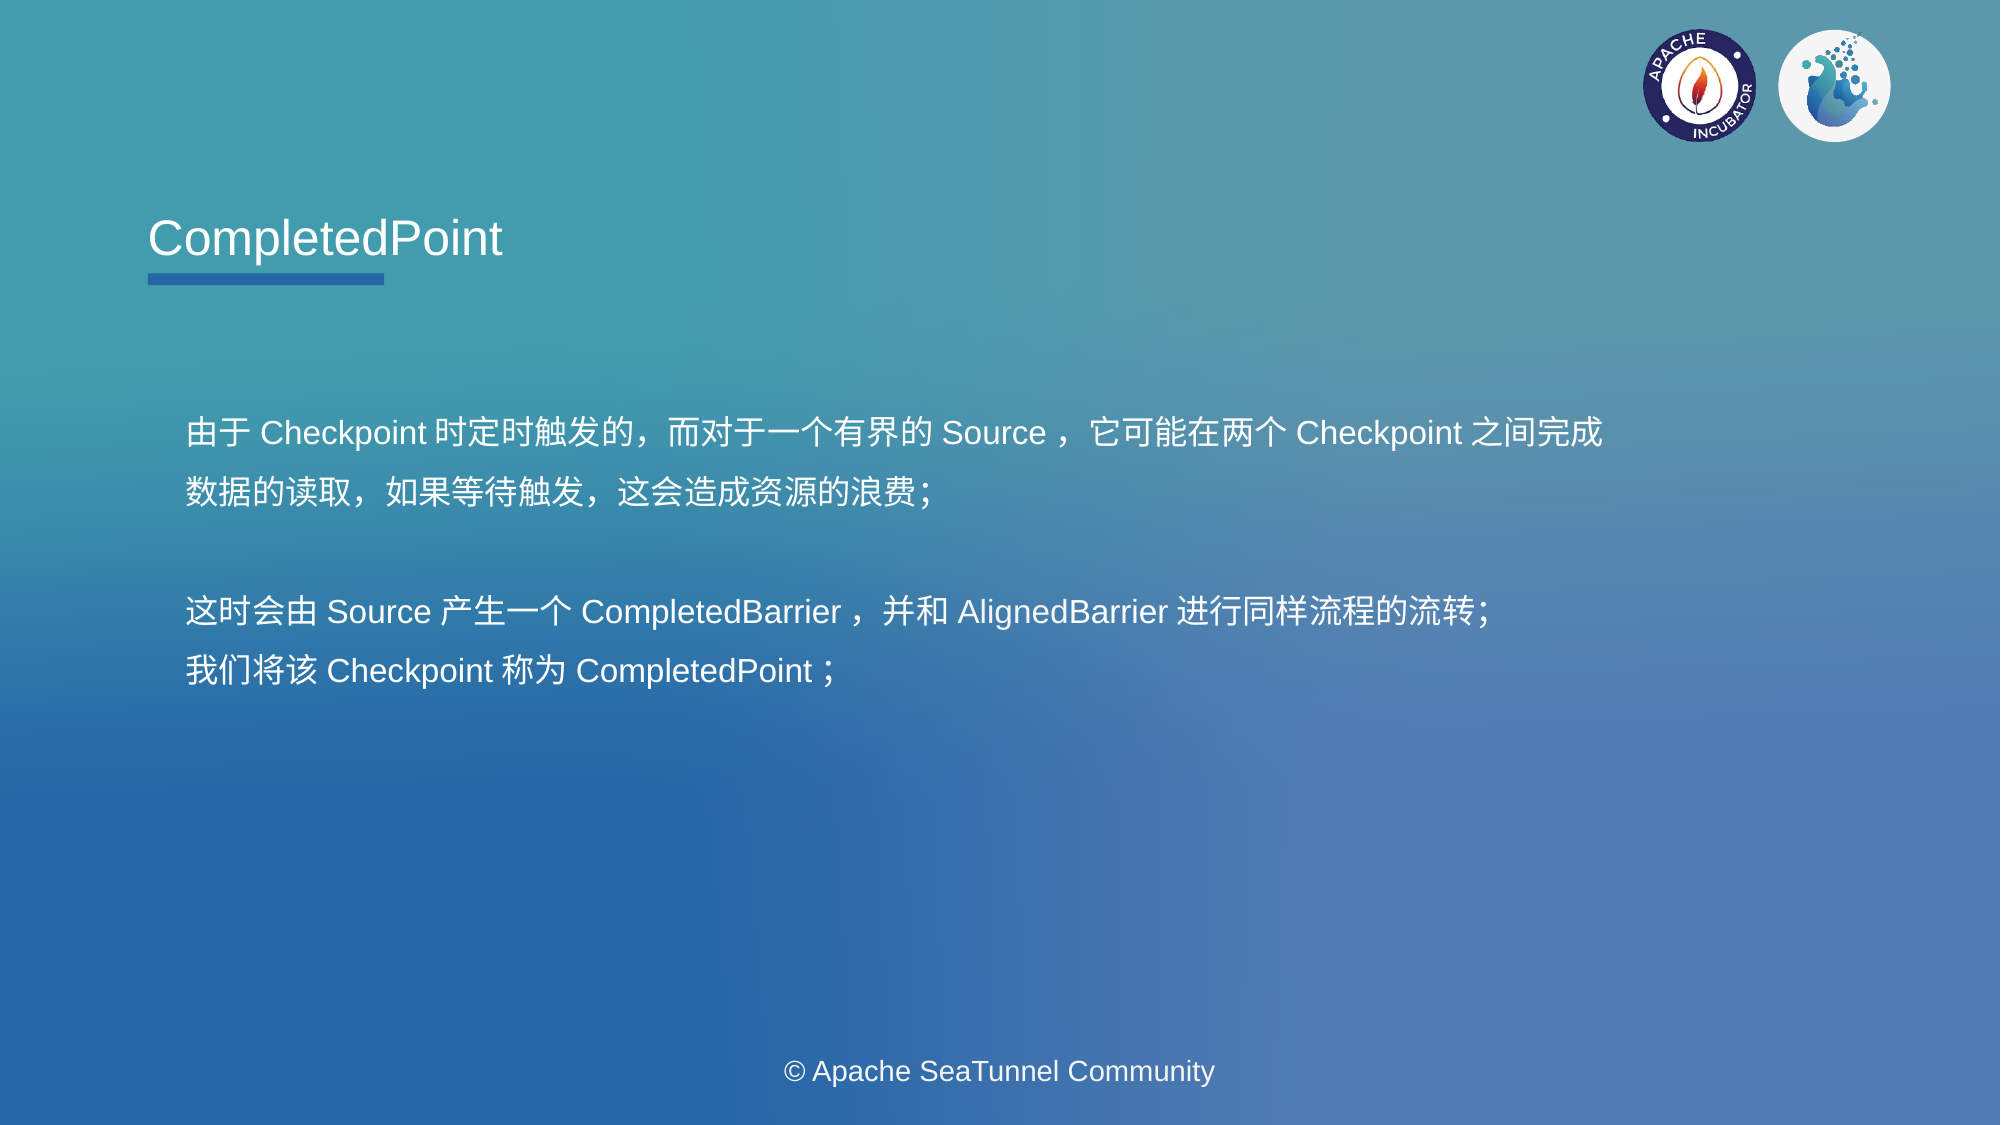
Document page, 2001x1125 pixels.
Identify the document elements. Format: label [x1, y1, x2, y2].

text_box [0, 0, 2000, 1125]
